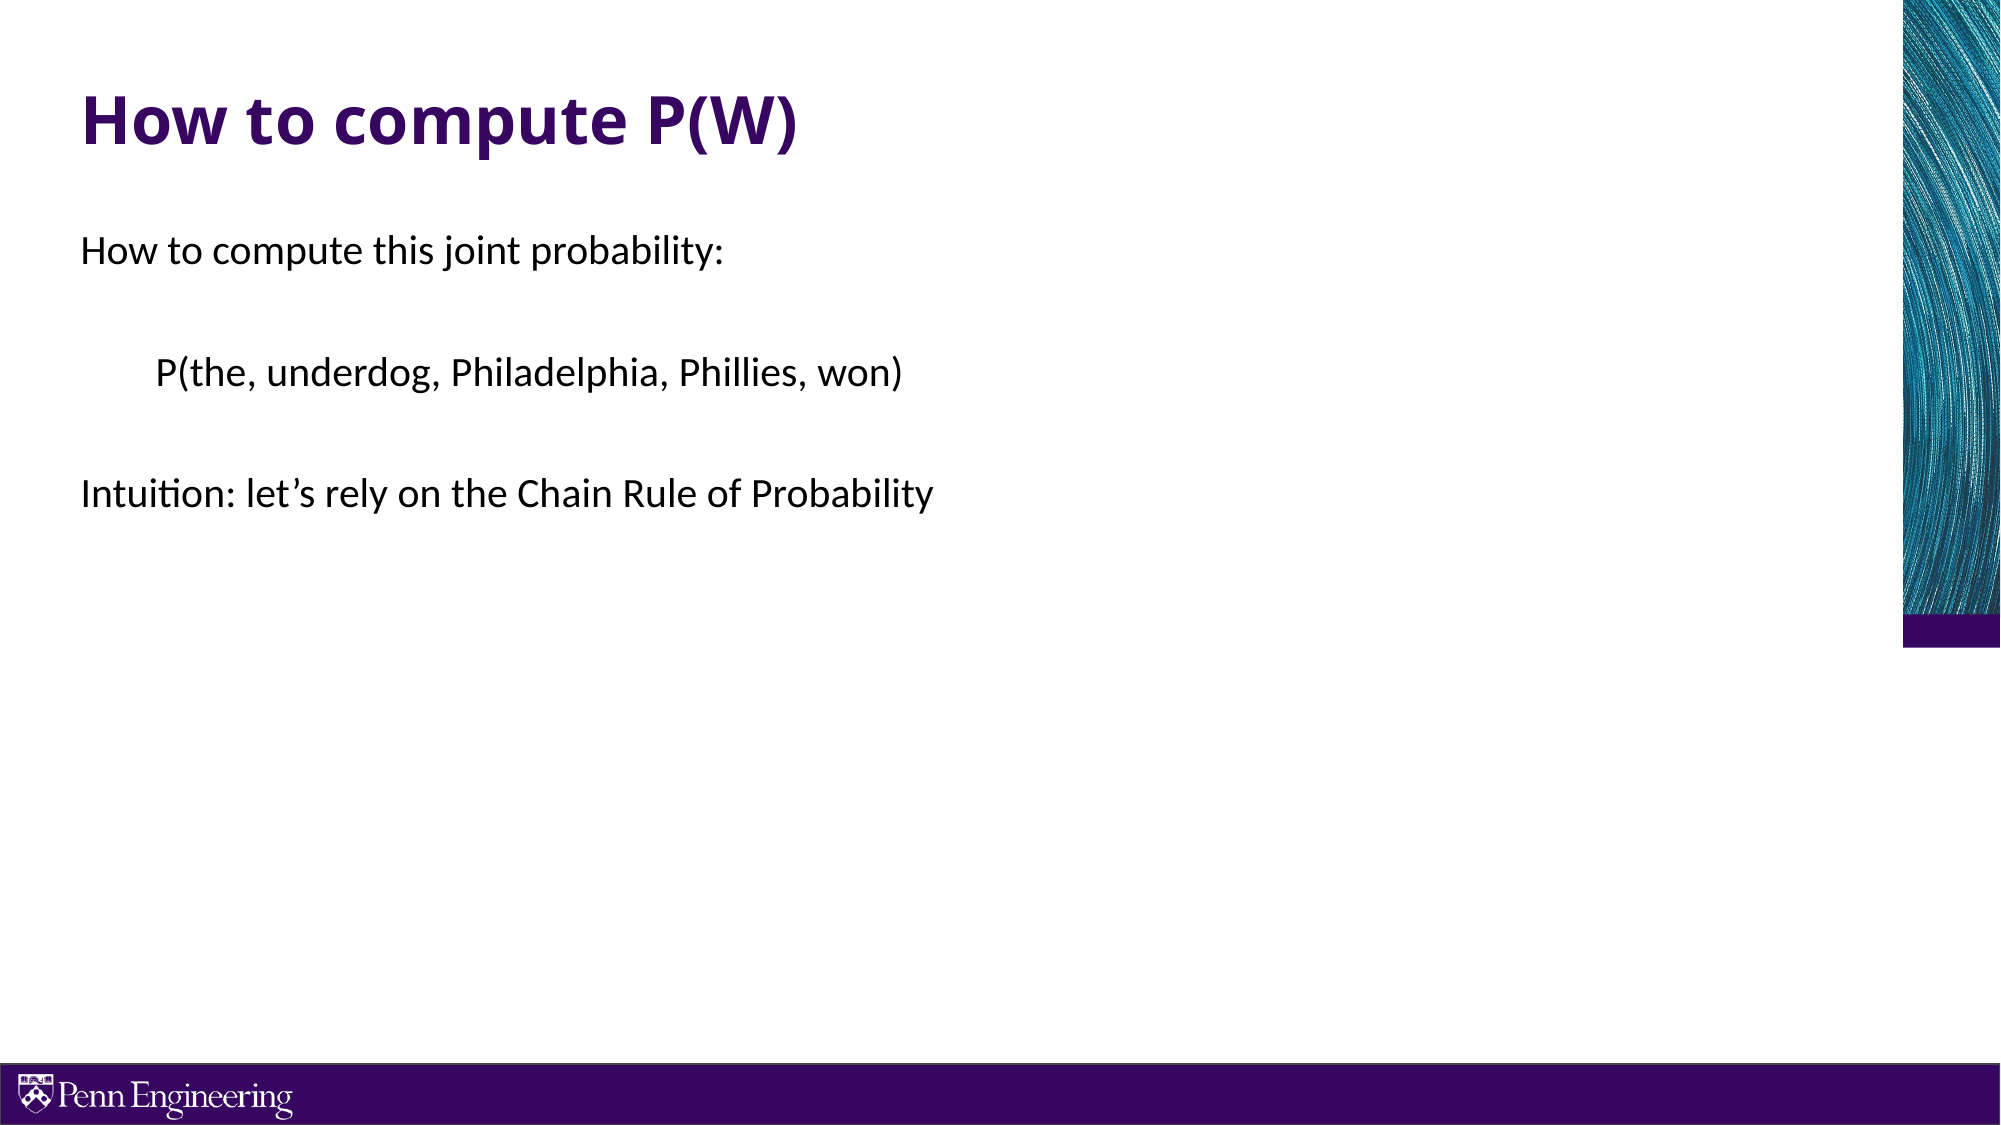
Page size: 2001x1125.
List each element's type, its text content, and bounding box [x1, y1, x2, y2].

picture [1962, 39, 1970, 47]
picture [1903, 310, 1915, 339]
picture [1913, 321, 1917, 333]
picture [1903, 341, 1915, 350]
picture [1971, 53, 1979, 64]
picture [1906, 362, 1912, 370]
picture [1916, 342, 1921, 352]
title How to compute P(W) [65, 59, 1863, 187]
picture [1903, 374, 1908, 384]
picture [1989, 0, 2001, 13]
picture [1949, 13, 1955, 20]
picture [1903, 523, 1914, 546]
picture [1903, 0, 2001, 618]
picture [1908, 277, 1920, 293]
picture [8, 1066, 301, 1123]
list How to compute this joint probability: P(the, underdog, Philadelphia, Phillies, won) Intuition: let’s rely on the Chain Rule of Probability [65, 221, 1791, 1008]
